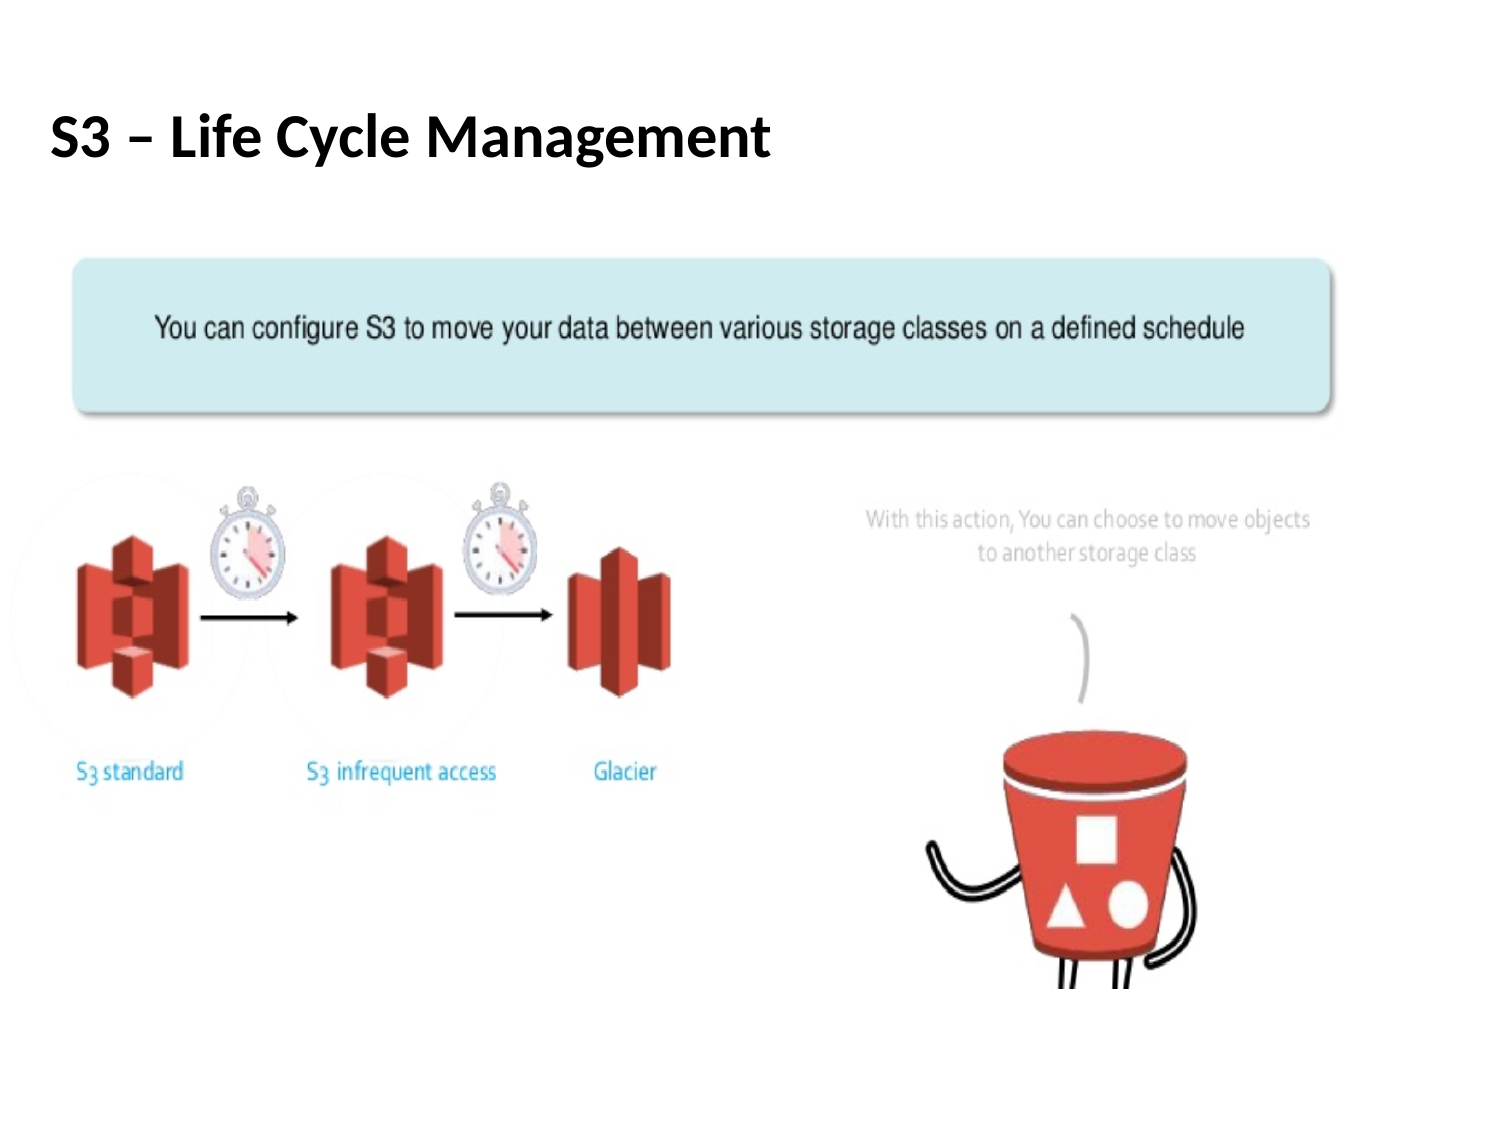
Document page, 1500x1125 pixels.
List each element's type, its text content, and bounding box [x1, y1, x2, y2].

text_box S3 – Life Cycle Management [35, 87, 1238, 178]
picture [2, 237, 1353, 989]
